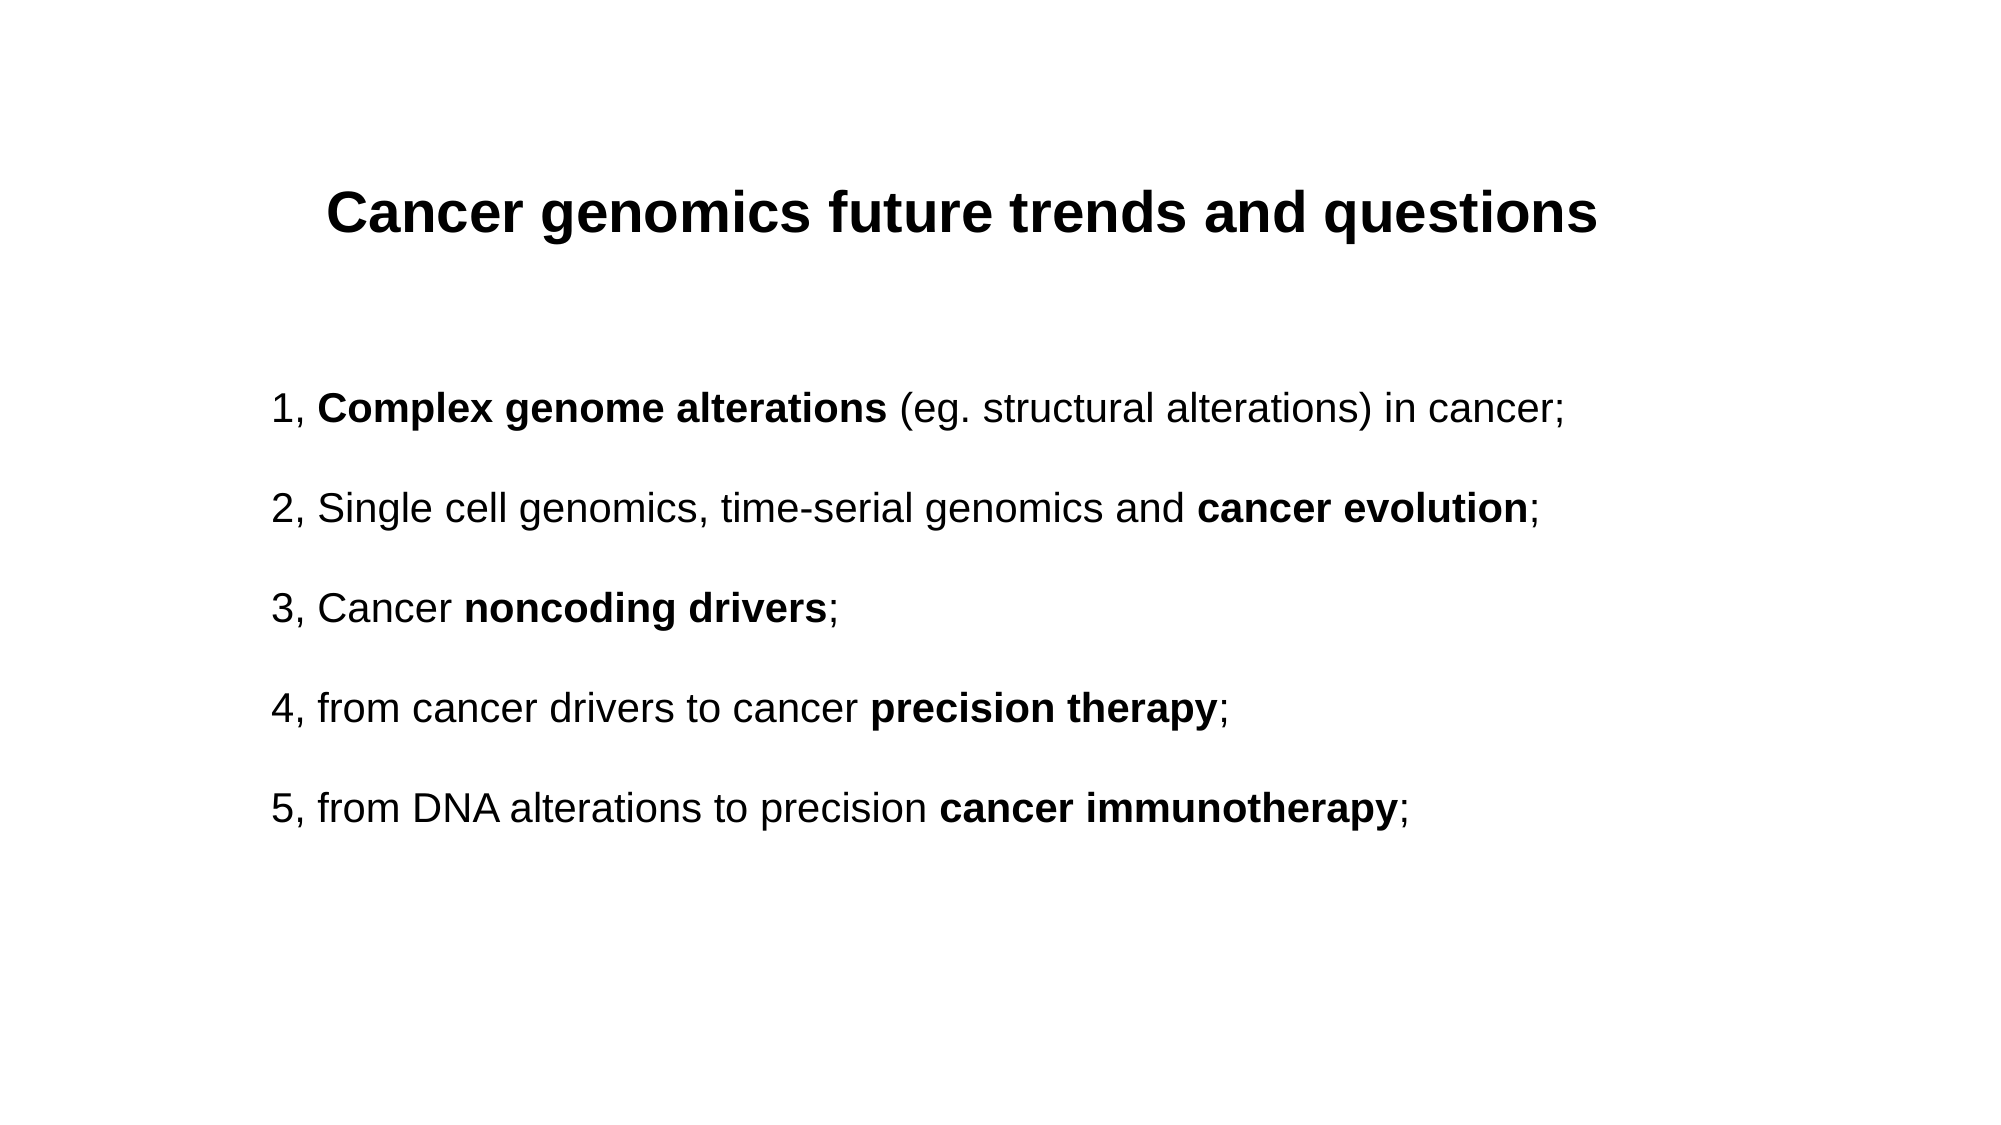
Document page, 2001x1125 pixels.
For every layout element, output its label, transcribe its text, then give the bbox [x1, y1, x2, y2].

text_box 1, Complex genome alterations (eg. structural alterations) in cancer; 2, Single cell genomics, time-serial genomics and cancer evolution; 3, Cancer noncoding drivers; 4, from cancer drivers to cancer precision therapy; 5, from DNA alterations to precision cancer immunotherapy; [256, 373, 1581, 839]
text_box Cancer genomics future trends and questions [312, 166, 1616, 252]
